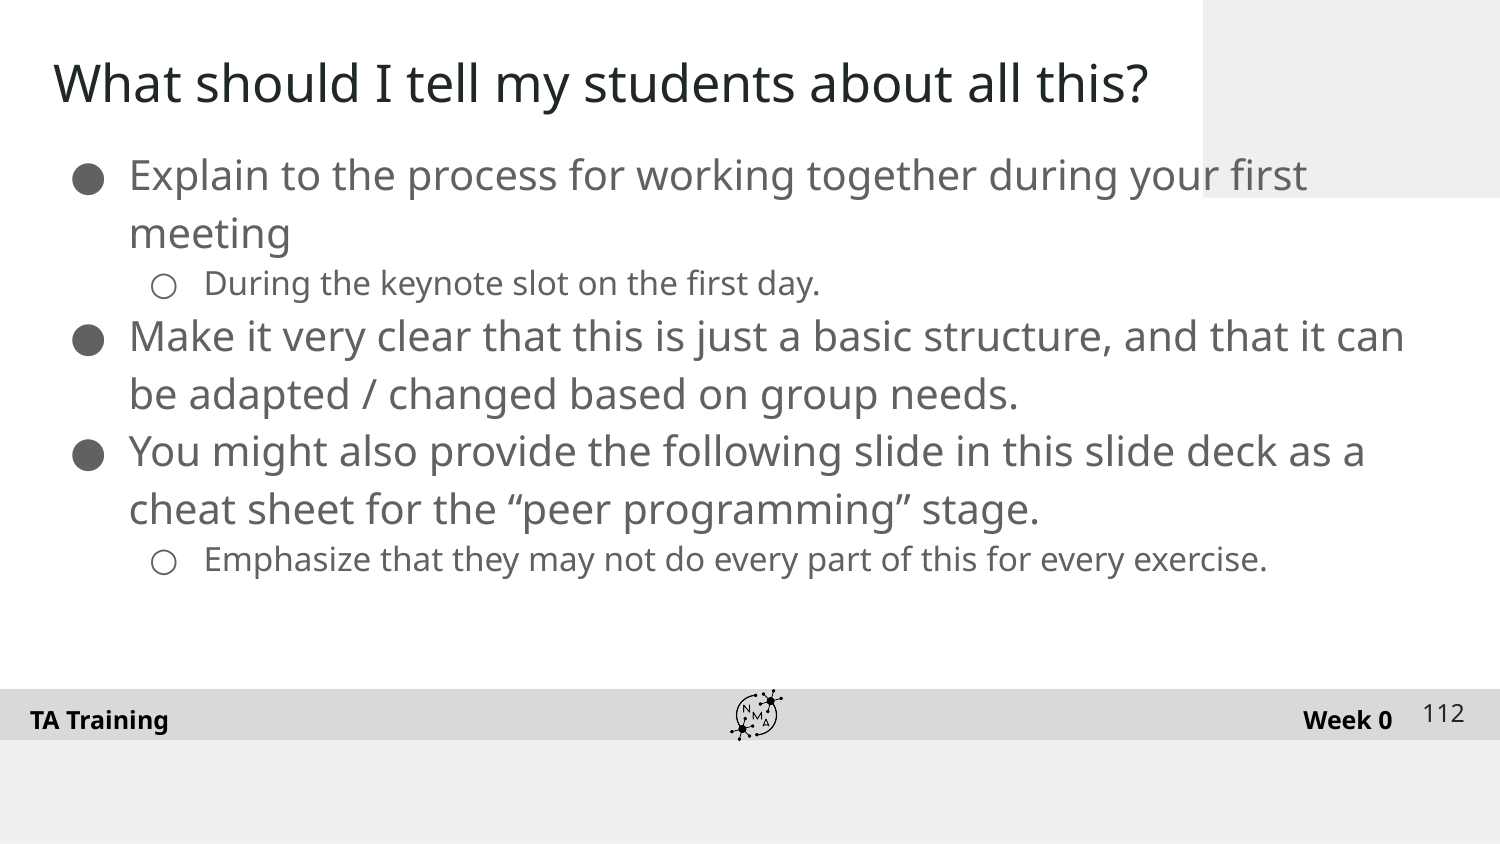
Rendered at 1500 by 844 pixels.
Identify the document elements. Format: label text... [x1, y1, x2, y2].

picture [730, 689, 783, 741]
list Explain to the process for working together during your first meeting During the keynote slot on the first day. Make it very clear that this is just a basic structure, and that it can be adapted / changed based on group needs. You might also provide the following slide in this slide deck as a cheat sheet for the “peer programming” stage. Emphasize that they may not do every part of this for every exercise. [38, 126, 1437, 687]
slide_number ‹#› [1389, 689, 1480, 741]
title What should I tell my students about all this? [38, 35, 1437, 126]
